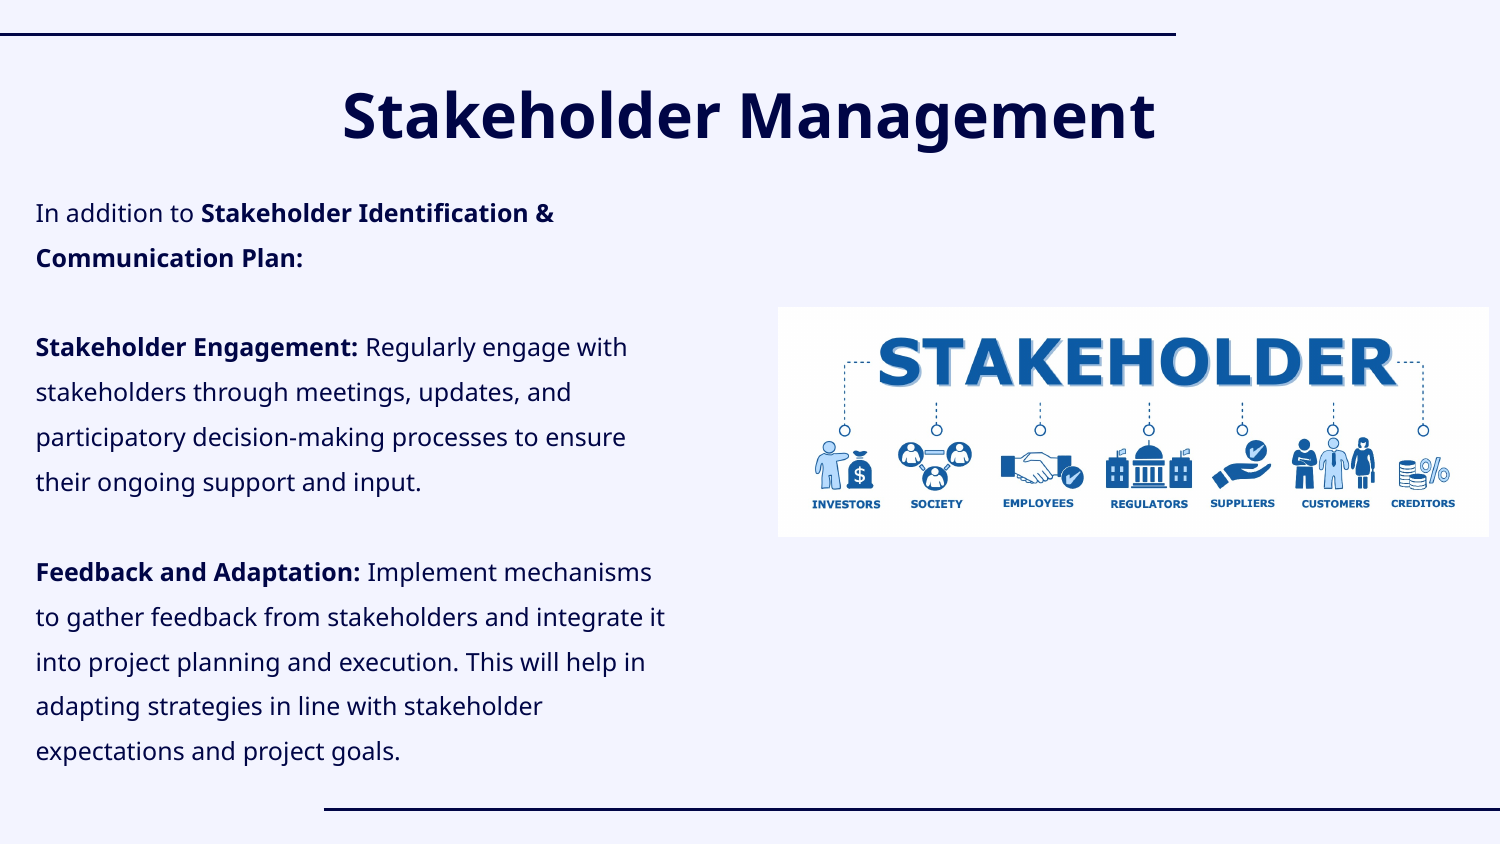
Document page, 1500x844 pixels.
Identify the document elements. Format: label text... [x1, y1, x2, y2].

picture [778, 306, 1489, 537]
text_box In addition to Stakeholder Identification & Communication Plan: Stakeholder Engagement: Regularly engage with stakeholders through meetings, updates, and participatory decision-making processes to ensure their ongoing support and input. Feedback and Adaptation: Implement mechanisms to gather feedback from stakeholders and integrate it into project planning and execution. This will help in adapting strategies in line with stakeholder expectations and project goals. [20, 167, 692, 510]
title Stakeholder Management [130, 61, 1370, 142]
